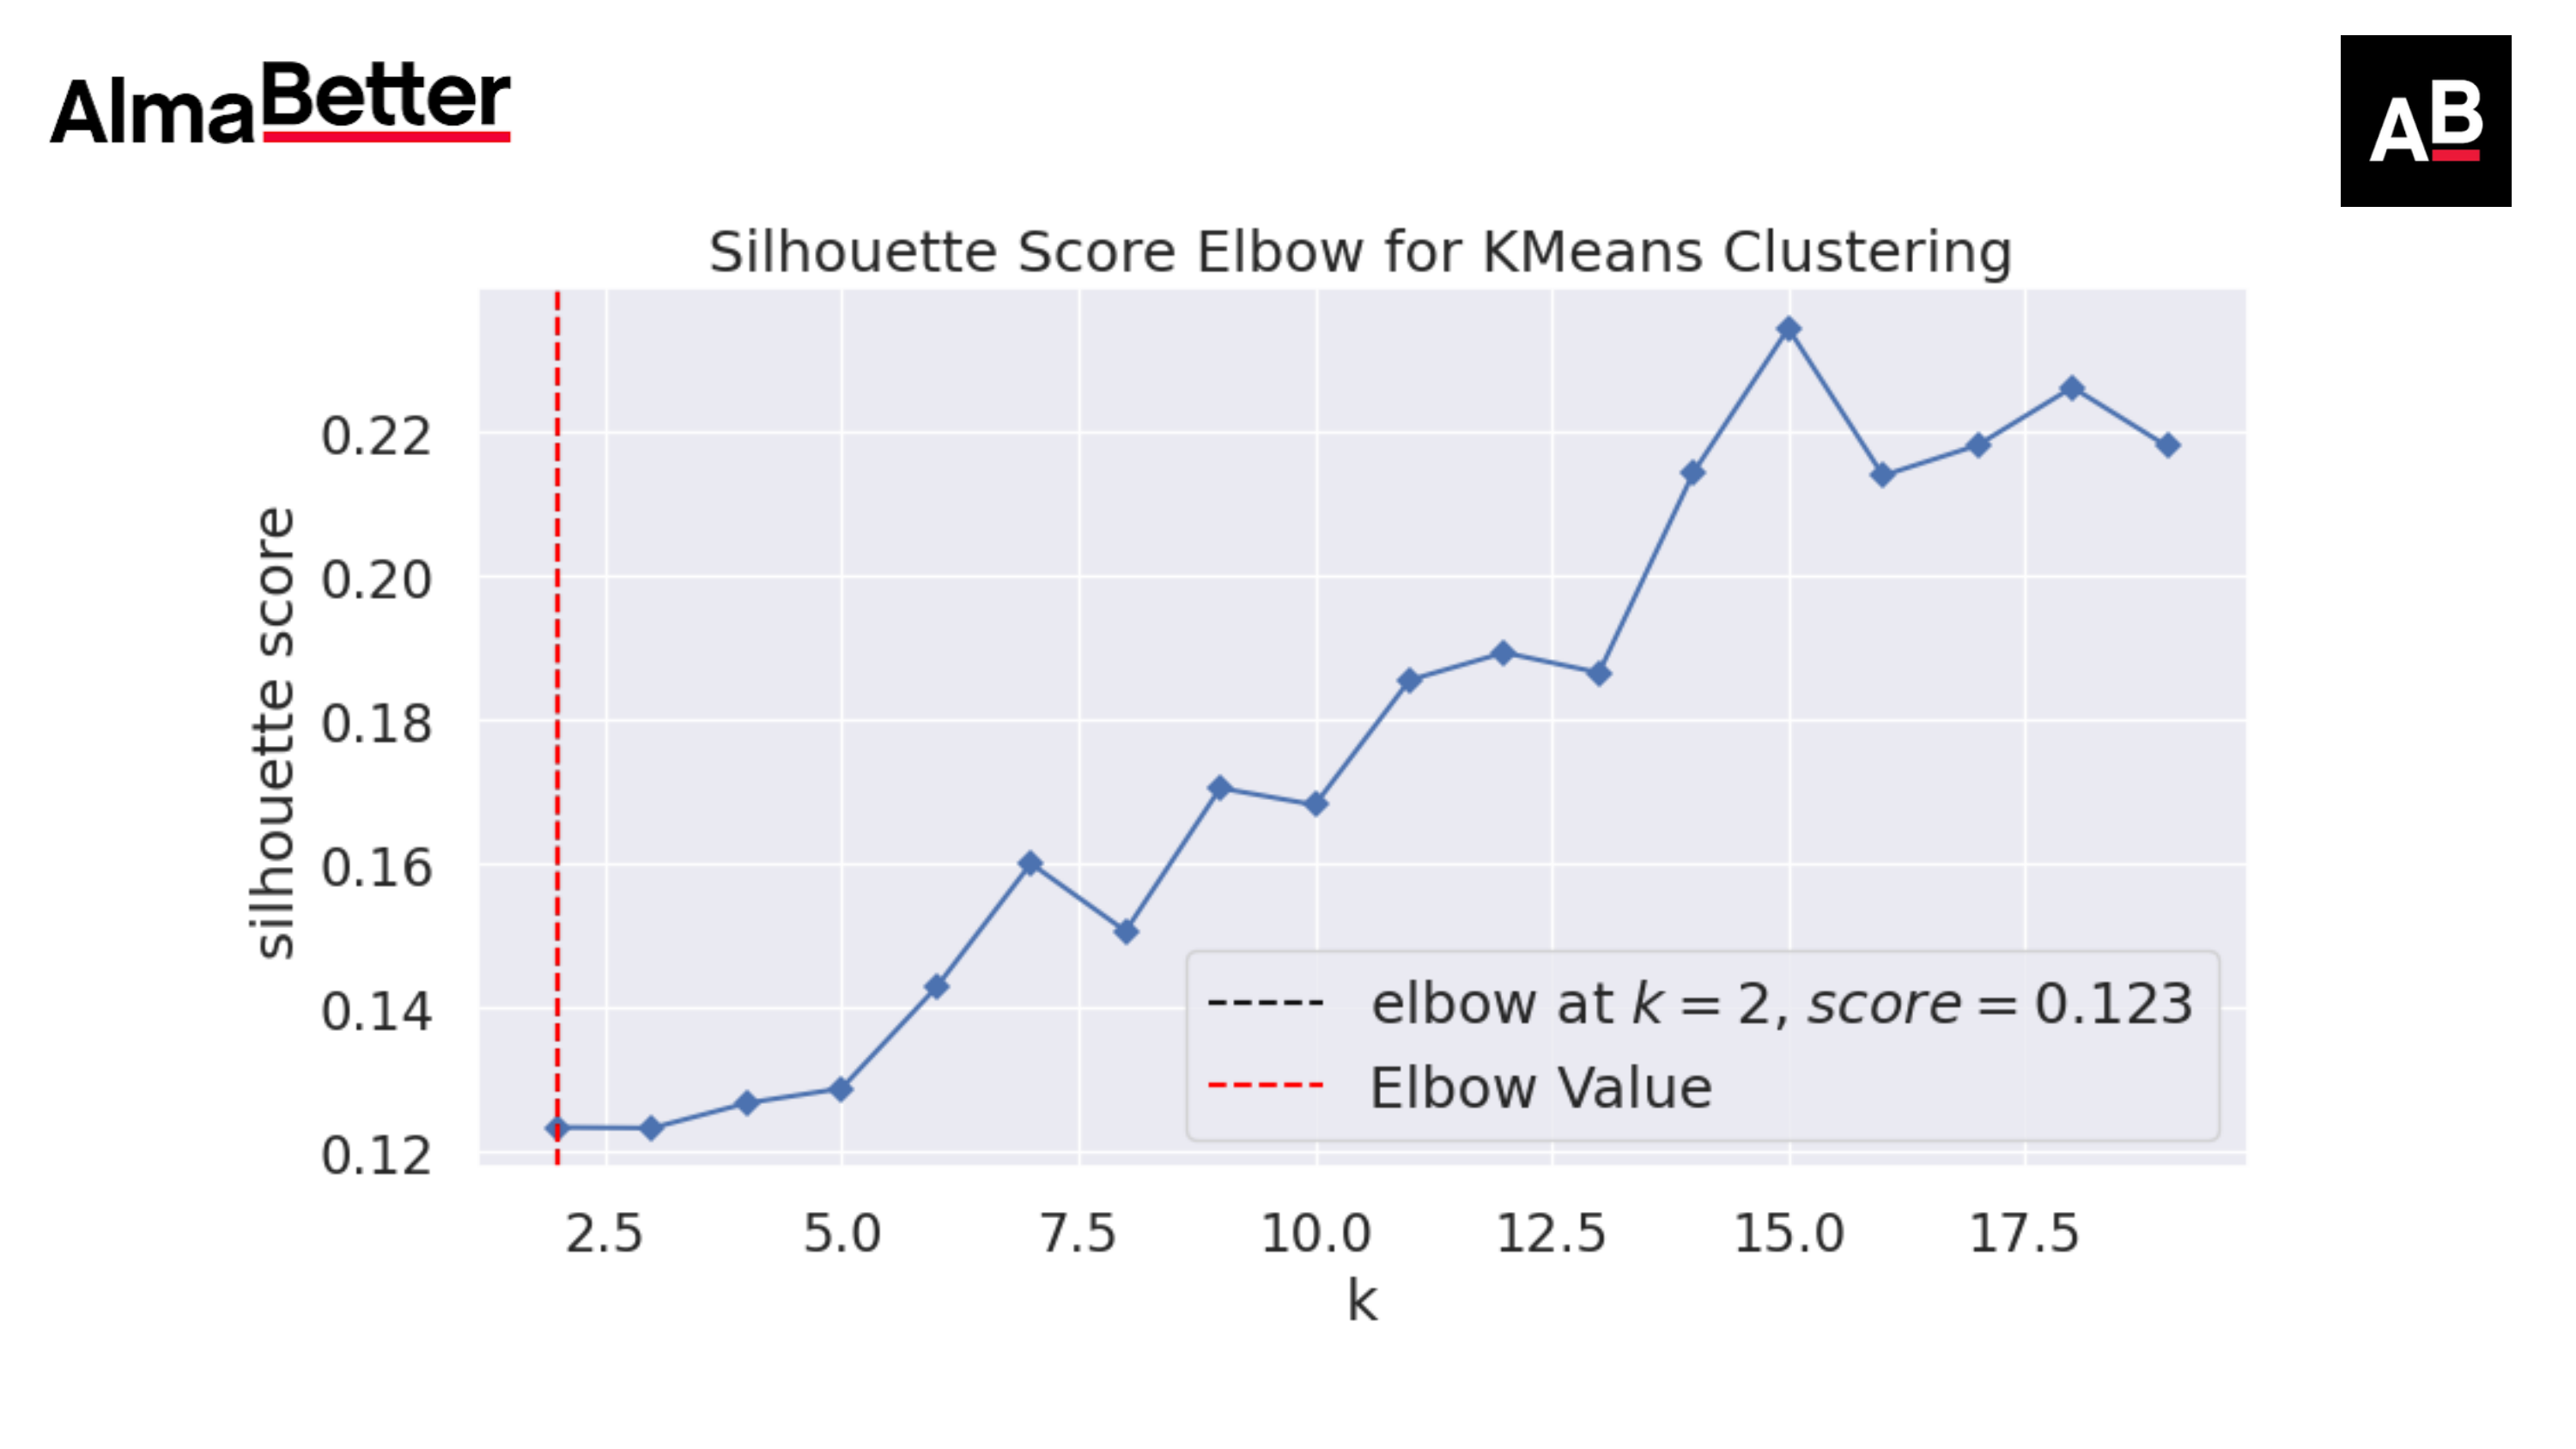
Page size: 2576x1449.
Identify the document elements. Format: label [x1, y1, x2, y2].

text_box [229, 206, 2269, 1353]
text_box [0, 0, 561, 207]
text_box [2340, 35, 2512, 207]
